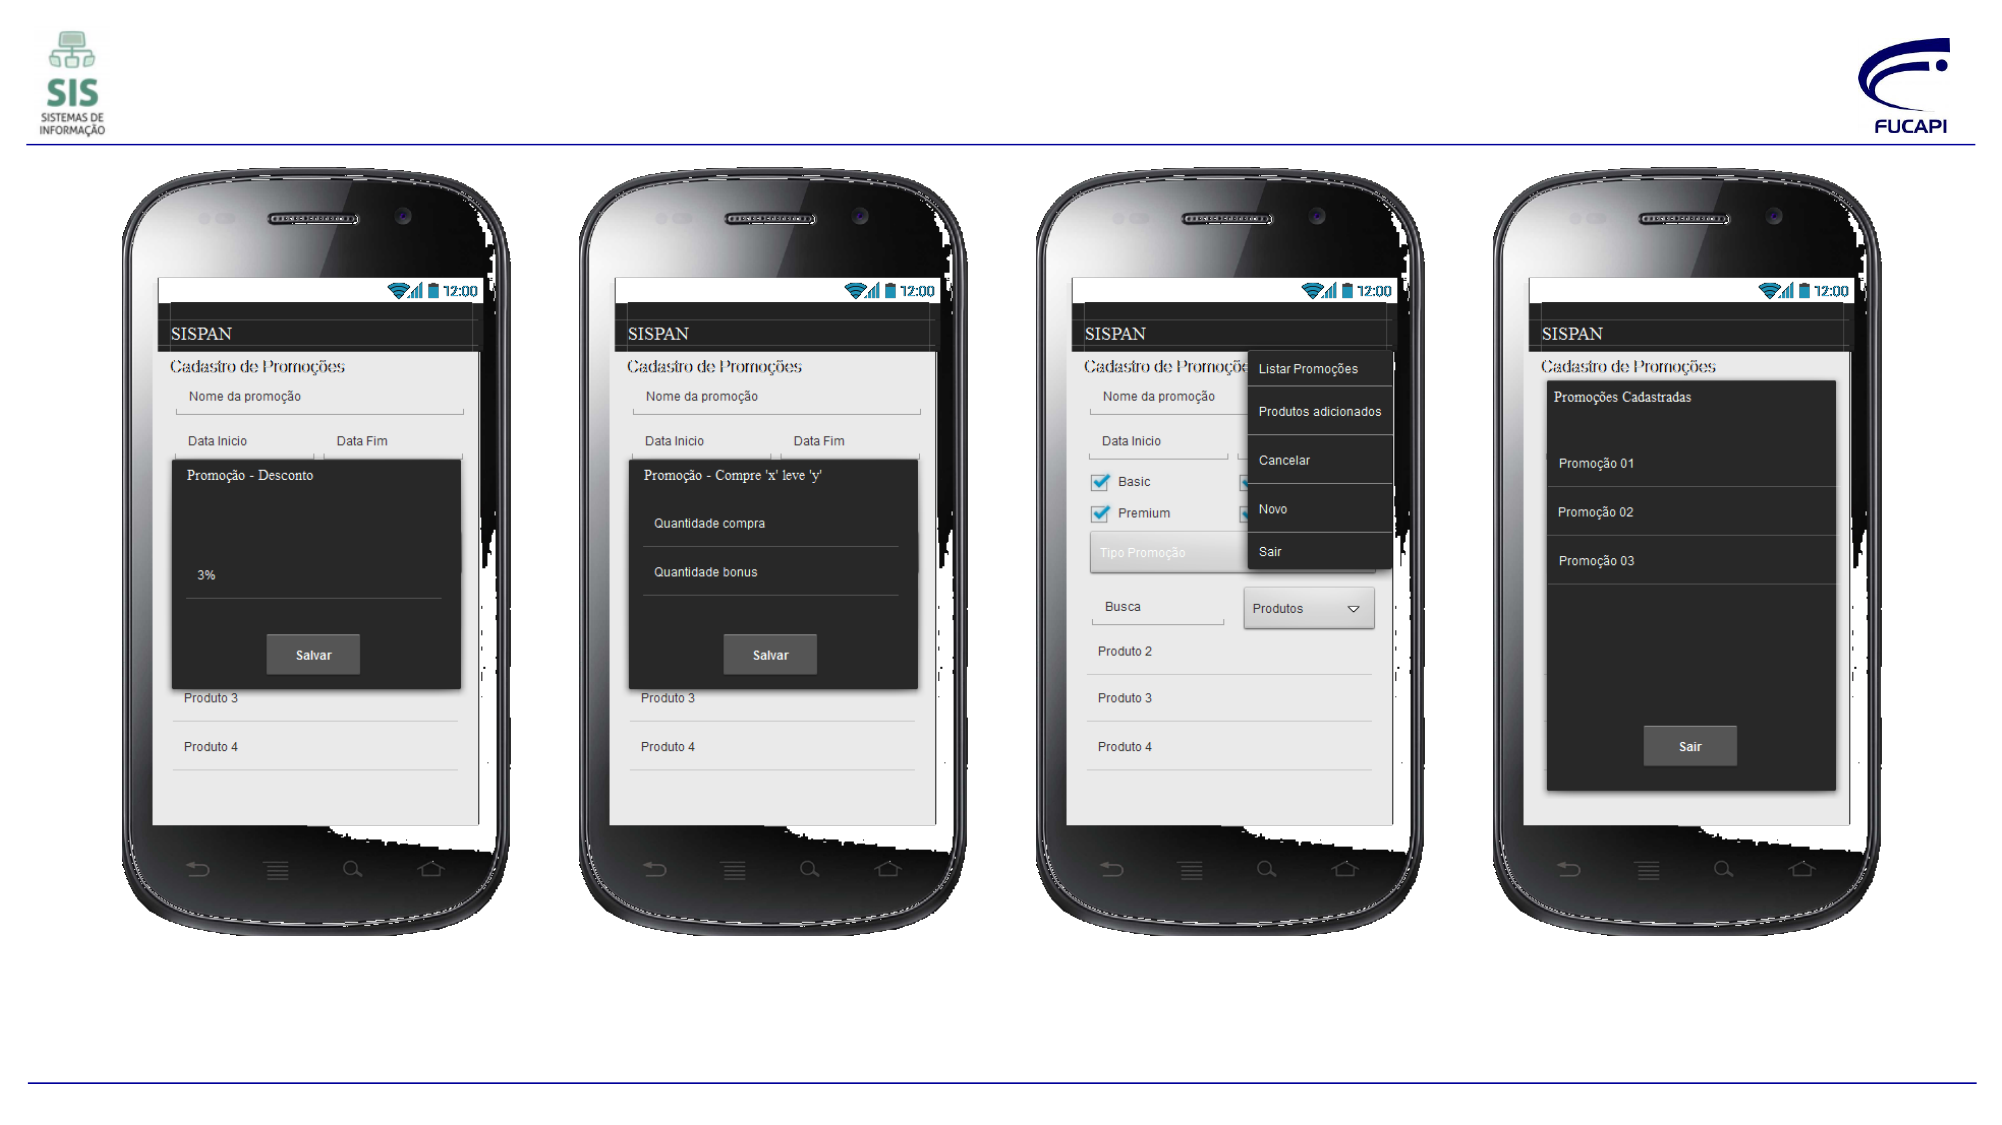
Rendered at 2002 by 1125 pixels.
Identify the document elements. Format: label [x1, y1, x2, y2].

picture [33, 24, 111, 139]
picture [1036, 161, 1433, 937]
picture [1858, 38, 1950, 133]
picture [1493, 161, 1890, 937]
picture [122, 161, 519, 937]
picture [579, 161, 976, 937]
